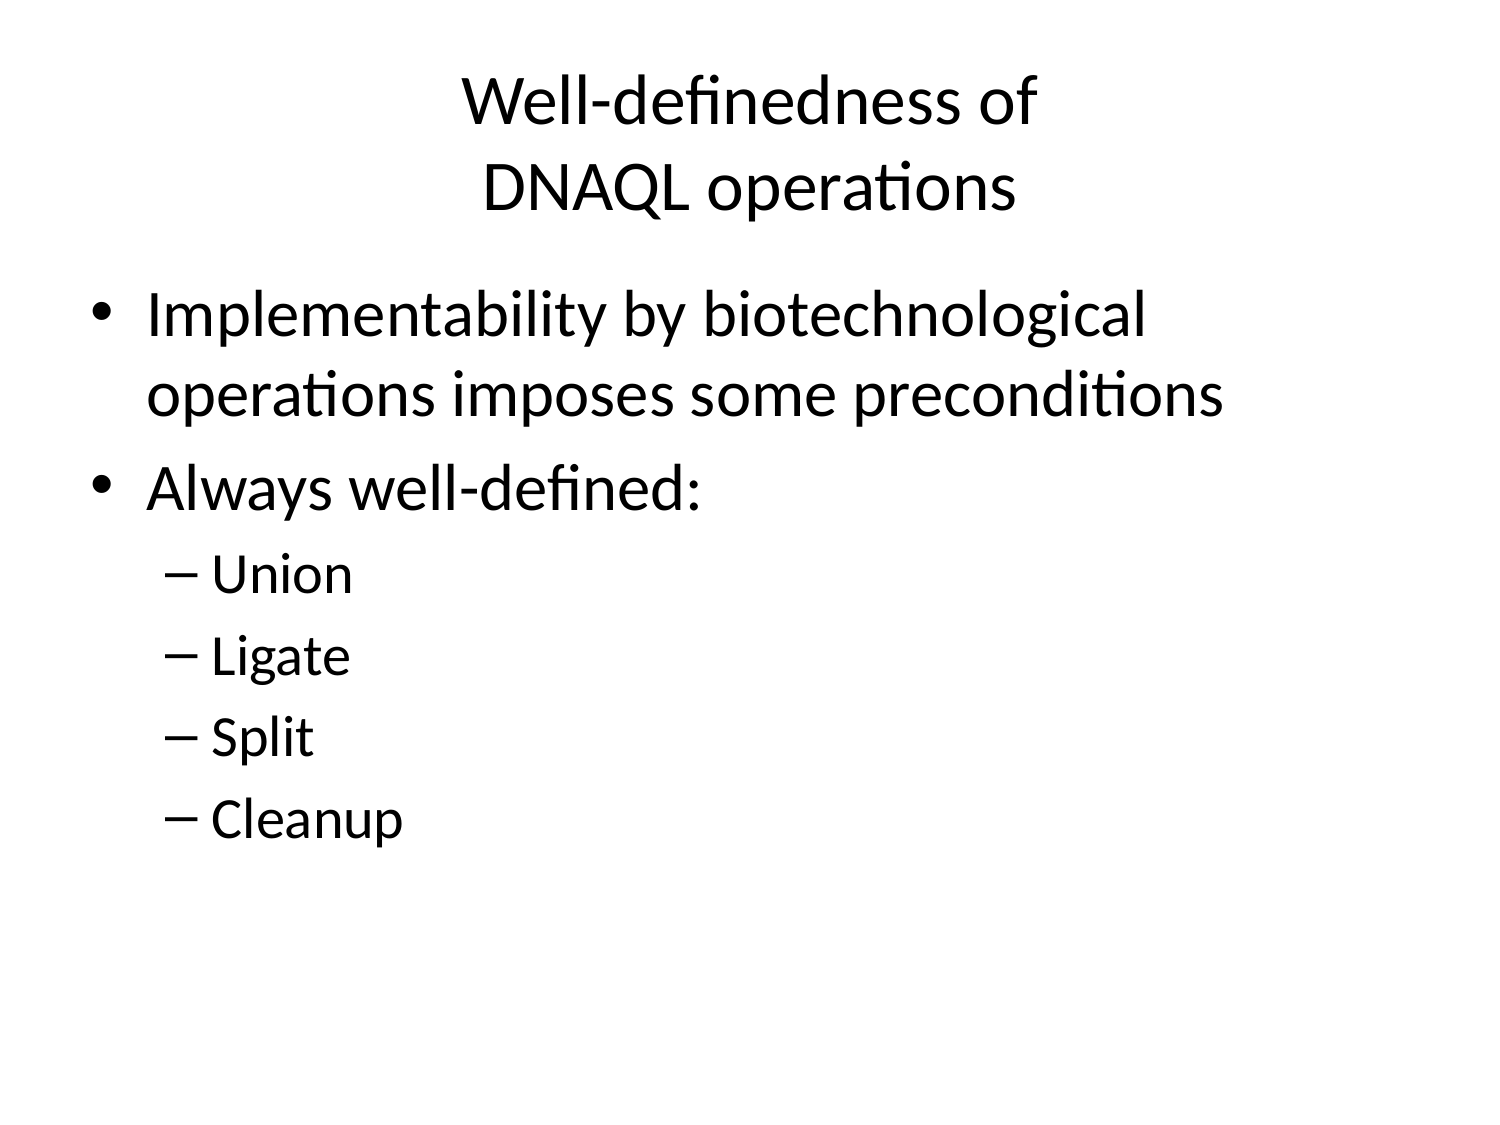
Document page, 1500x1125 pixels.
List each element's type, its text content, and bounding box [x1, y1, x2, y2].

title Well-definedness of DNAQL operations [75, 45, 1425, 233]
list Implementability by biotechnological operations imposes some preconditions Always well-defined: Union Ligate Split Cleanup [75, 262, 1425, 1005]
